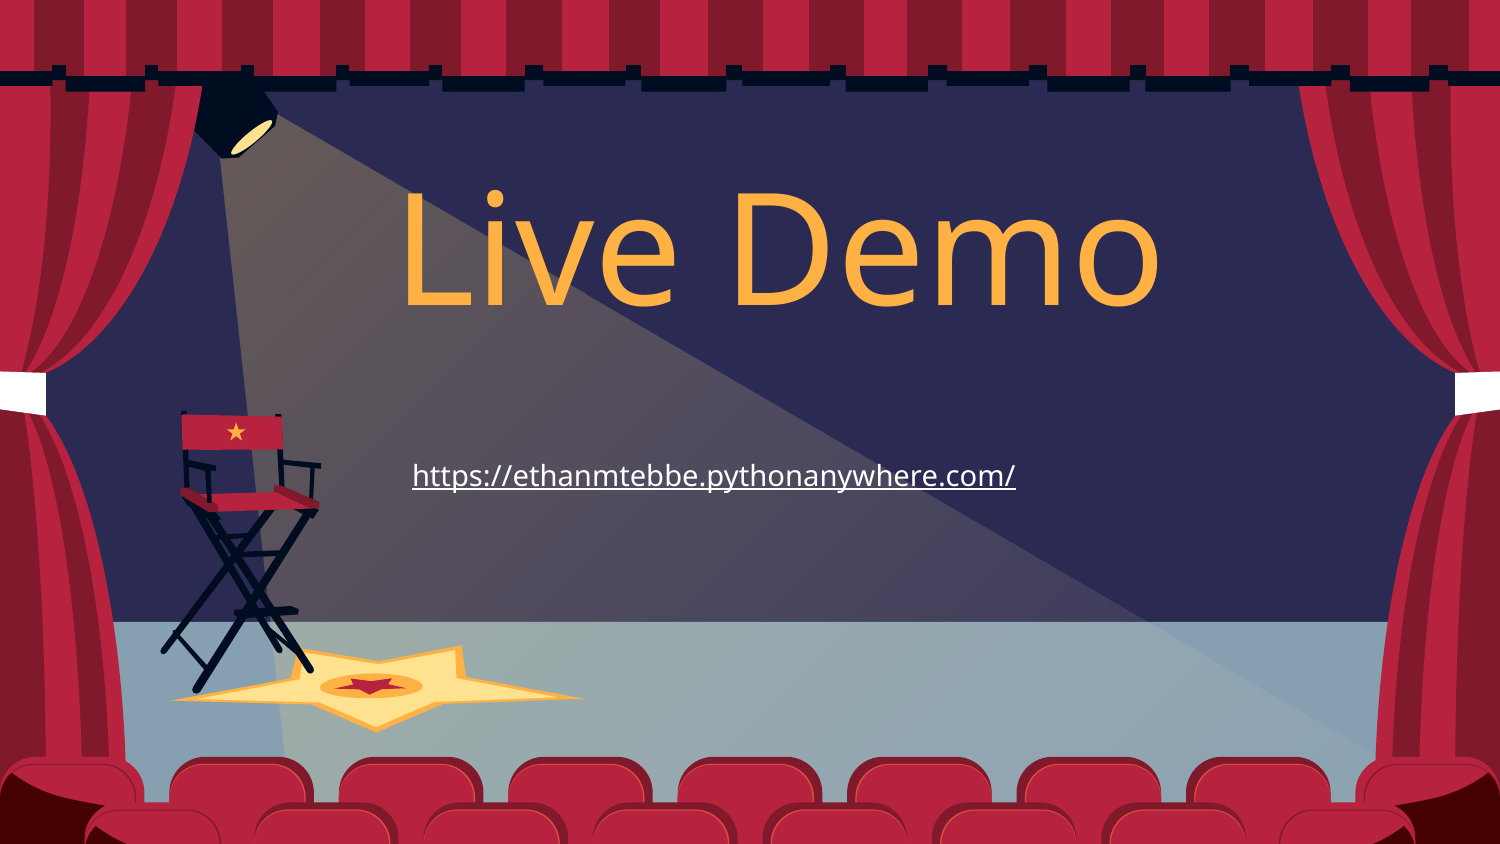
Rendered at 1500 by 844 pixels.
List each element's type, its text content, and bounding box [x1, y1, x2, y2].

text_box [159, 410, 322, 694]
title Live Demo [321, 109, 1239, 393]
text_box https://ethanmtebbe.pythonanywhere.com/ [397, 441, 1116, 519]
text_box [170, 644, 584, 733]
